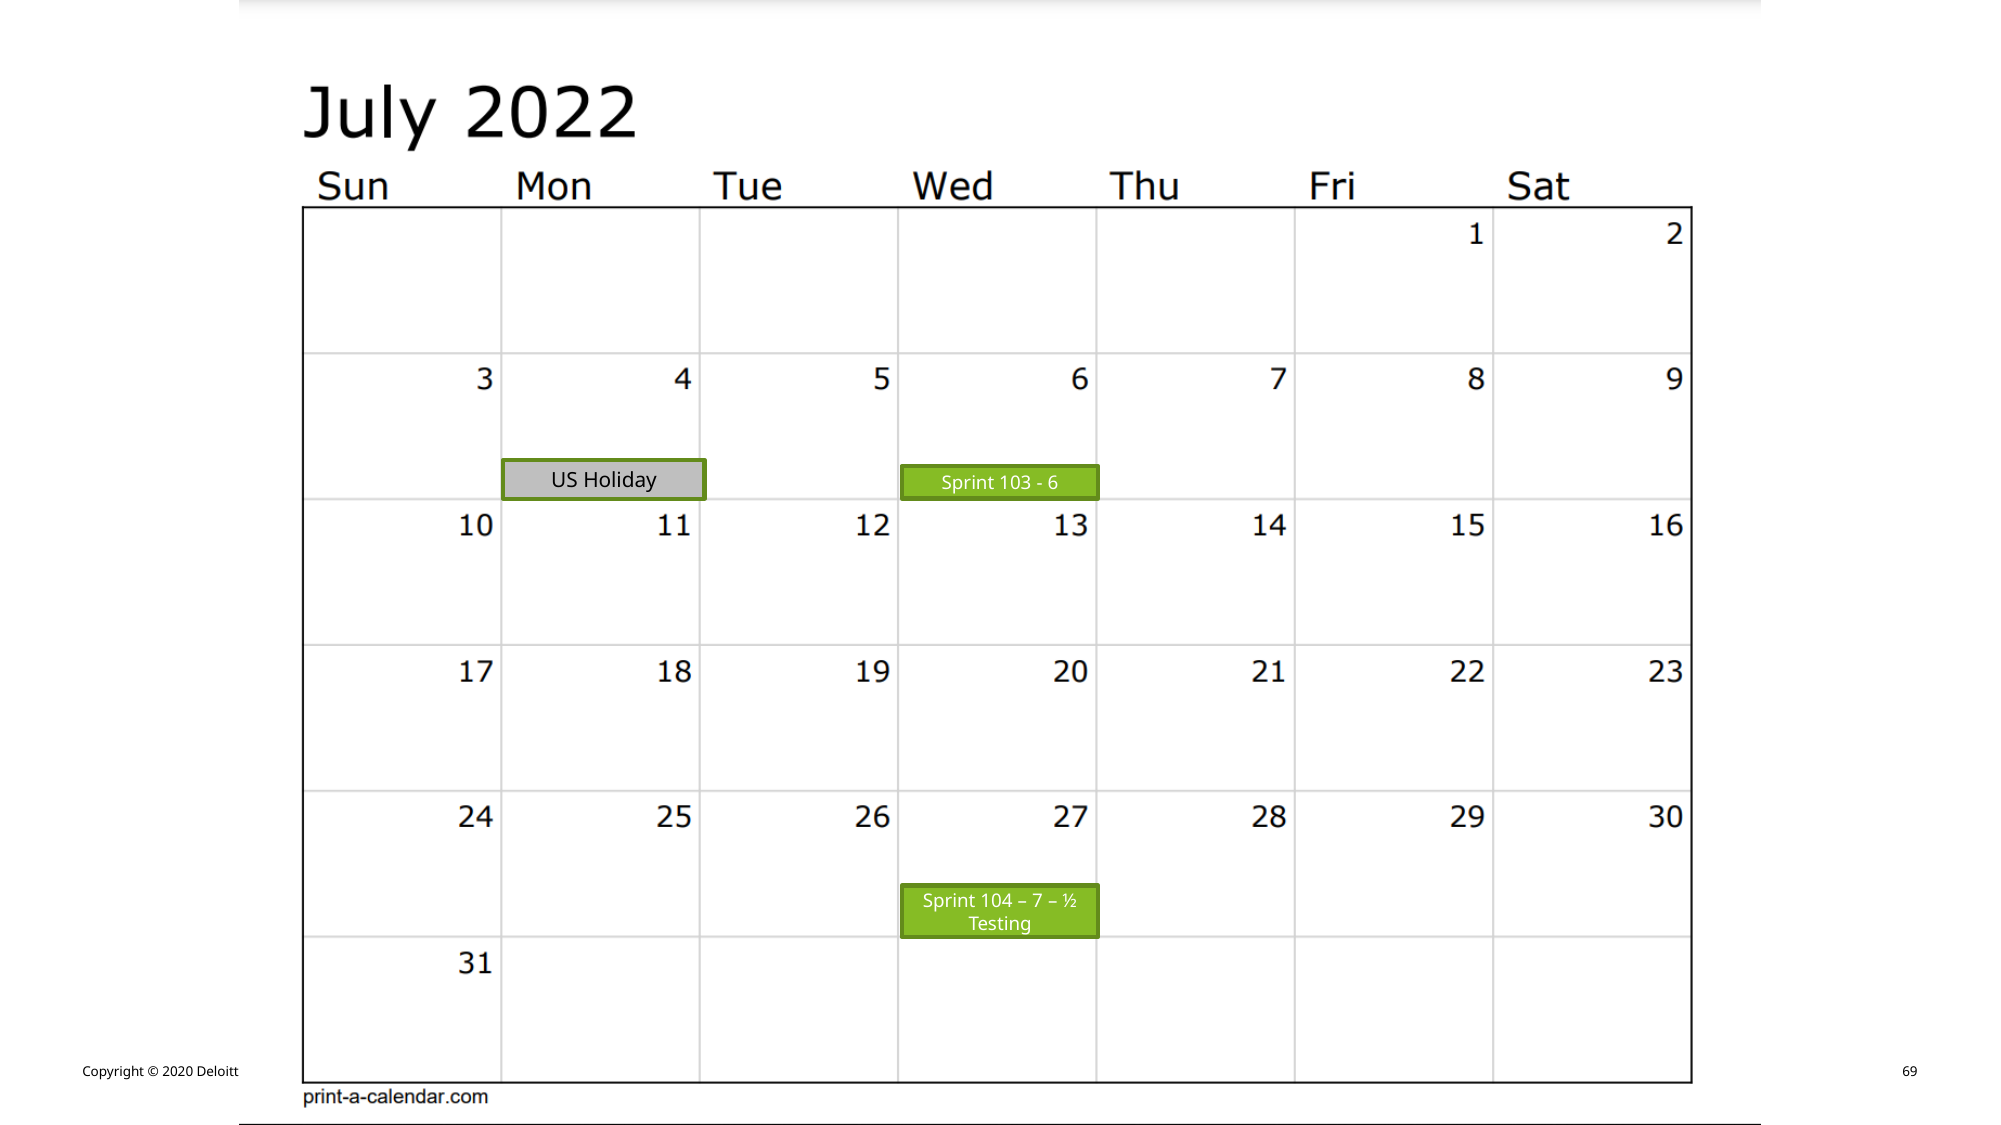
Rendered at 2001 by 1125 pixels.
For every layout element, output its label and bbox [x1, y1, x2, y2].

picture [239, 0, 1761, 1125]
